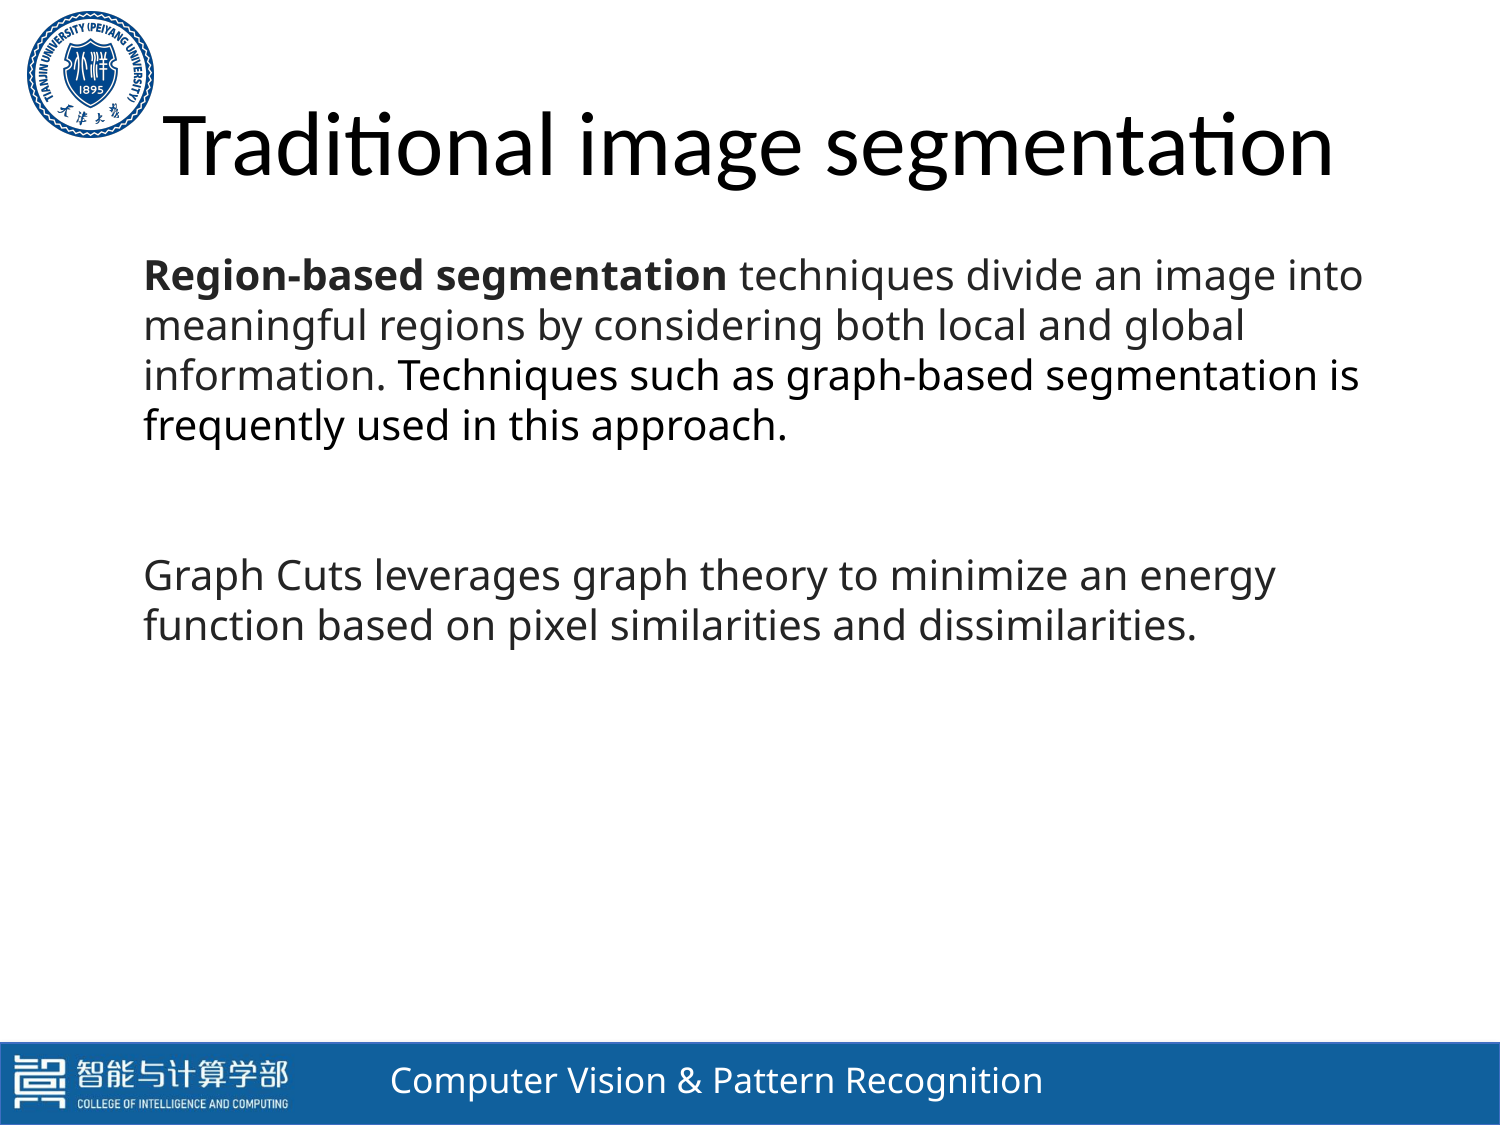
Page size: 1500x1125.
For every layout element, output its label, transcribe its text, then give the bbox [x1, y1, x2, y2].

picture [5, 1044, 296, 1120]
picture [27, 11, 154, 138]
title Traditional image segmentation [75, 45, 1425, 233]
text_box Region-based segmentation techniques divide an image into meaningful regions by considering both local and global information. Techniques such as graph-based segmentation is frequently used in this approach. Graph Cuts leverages graph theory to minimize an energy function based on pixel similarities and dissimilarities. [128, 241, 1393, 657]
